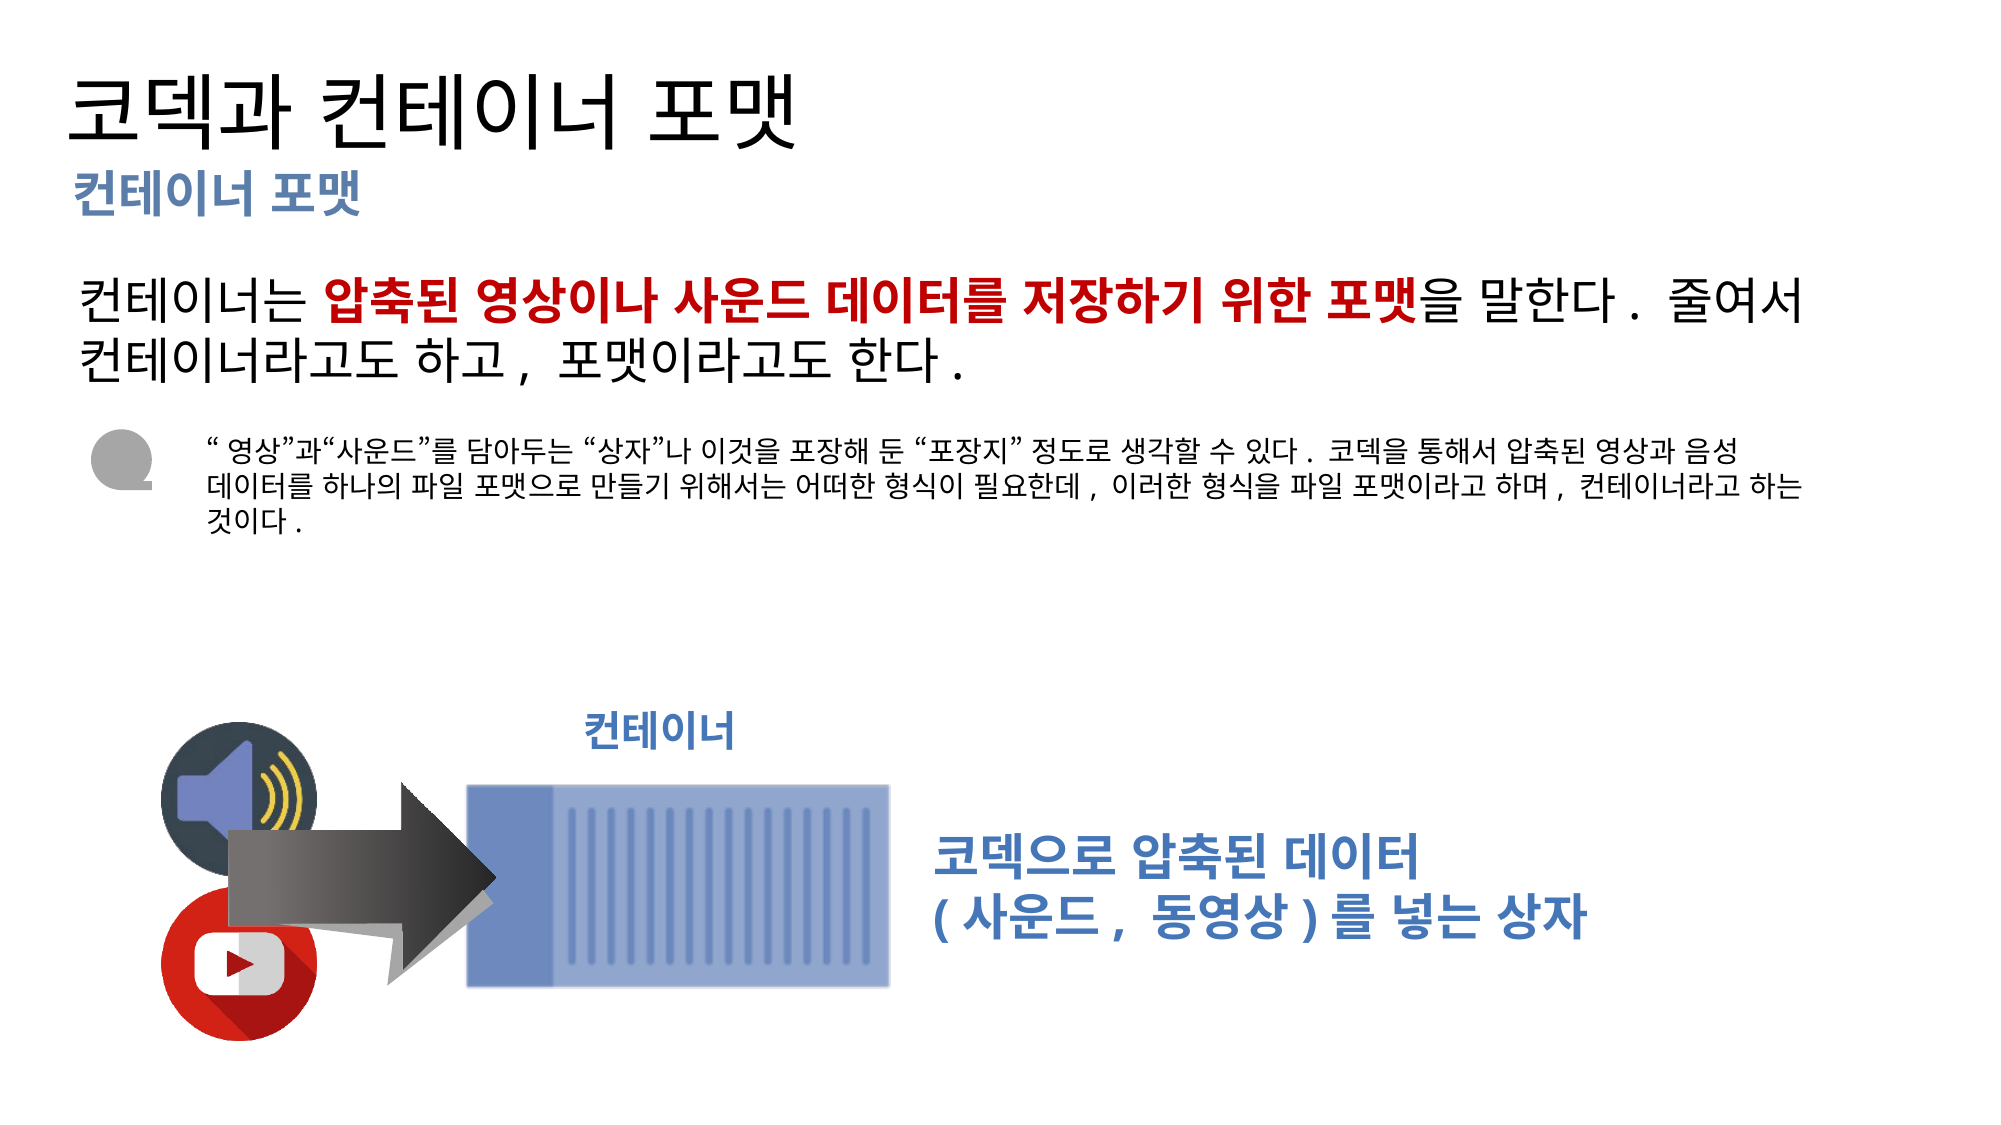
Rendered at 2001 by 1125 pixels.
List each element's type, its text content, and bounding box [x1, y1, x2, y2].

text_box 코덱과 컨테이너 포맷 [50, 52, 1250, 168]
text_box 컨테이너 [568, 696, 823, 722]
text_box 컨테이너는 압축된 영상이나 사운드 데이터를 저장하기 위한 포맷을 말한다. 줄여서 컨테이너라고도 하고, 포맷이라고도 한다. [64, 262, 1897, 397]
text_box [89, 428, 153, 492]
text_box 코덱으로 압축된 데이터 (사운드, 동영상)를 넣는 상자 [976, 818, 1649, 953]
text_box 컨테이너 포맷 [57, 155, 1068, 231]
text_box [161, 722, 976, 1077]
text_box “영상”과“사운드”를 담아두는 “상자”나 이것을 포장해 둔 “포장지” 정도로 생각할 수 있다. 코덱을 통해서 압축된 영상과 음성 데이터를 하나의 파일 포맷으로 만들기 위해서는 어떠한 형식이 필요한데, 이러한 형식을 파일 포맷이라고 하며, 컨테이너라고 하는 것이다. [191, 425, 1853, 546]
